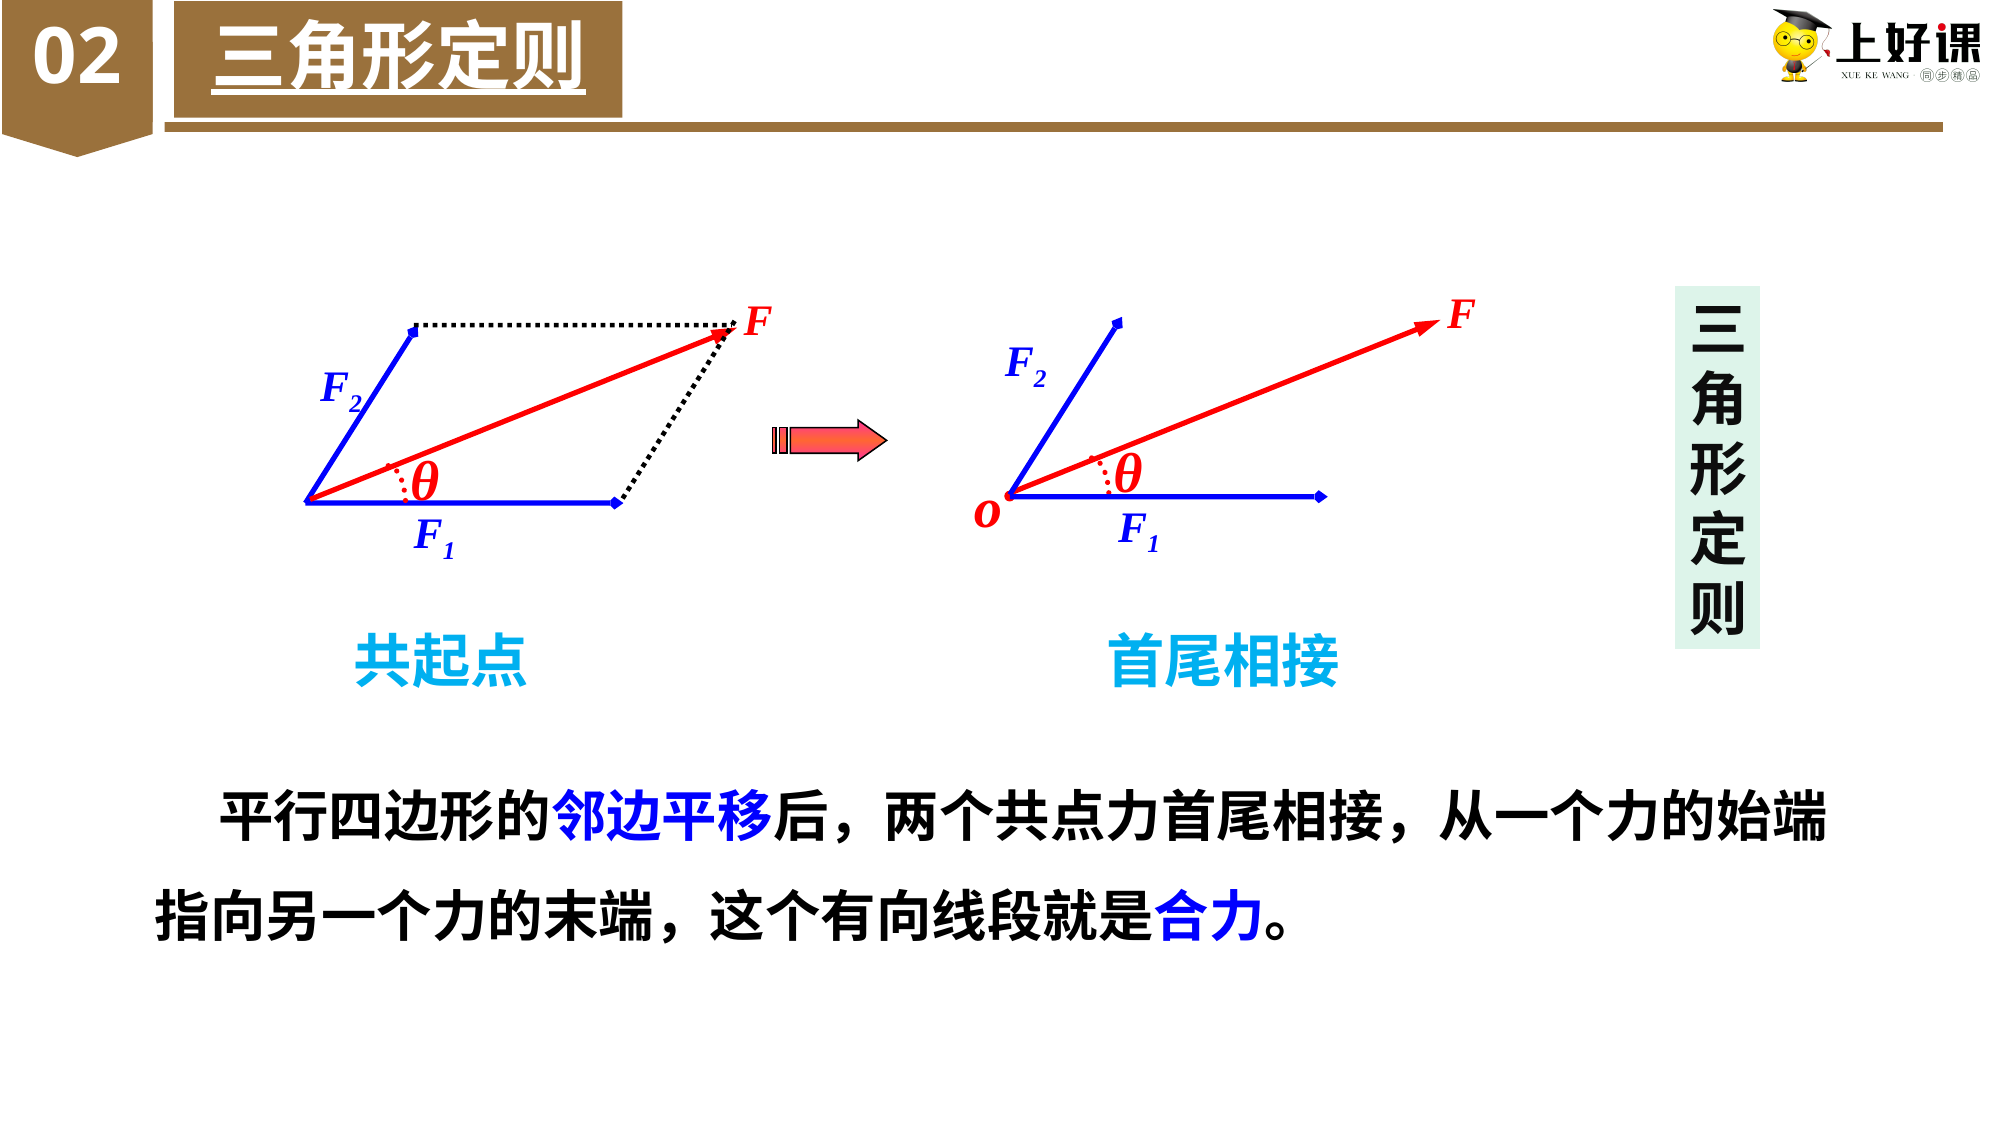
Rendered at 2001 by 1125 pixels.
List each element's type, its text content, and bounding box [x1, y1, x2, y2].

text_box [1009, 491, 1328, 559]
text_box 三角形定则 [1674, 284, 1761, 650]
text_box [305, 325, 624, 566]
text_box 平行四边形的邻边平移后，两个共点力首尾相接，从一个力的始端指向另一个力的末端，这个有向线段就是合力。 [140, 739, 1860, 955]
text_box [2, 123, 153, 158]
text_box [1013, 277, 1507, 539]
text_box 共起点 [339, 616, 567, 702]
text_box 02 [2, 0, 153, 123]
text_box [173, 1, 624, 118]
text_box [989, 316, 1123, 495]
picture [1773, 9, 1980, 82]
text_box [310, 284, 804, 547]
text_box [804, 420, 887, 461]
text_box 首尾相接 [1092, 616, 1363, 702]
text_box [958, 463, 1009, 547]
